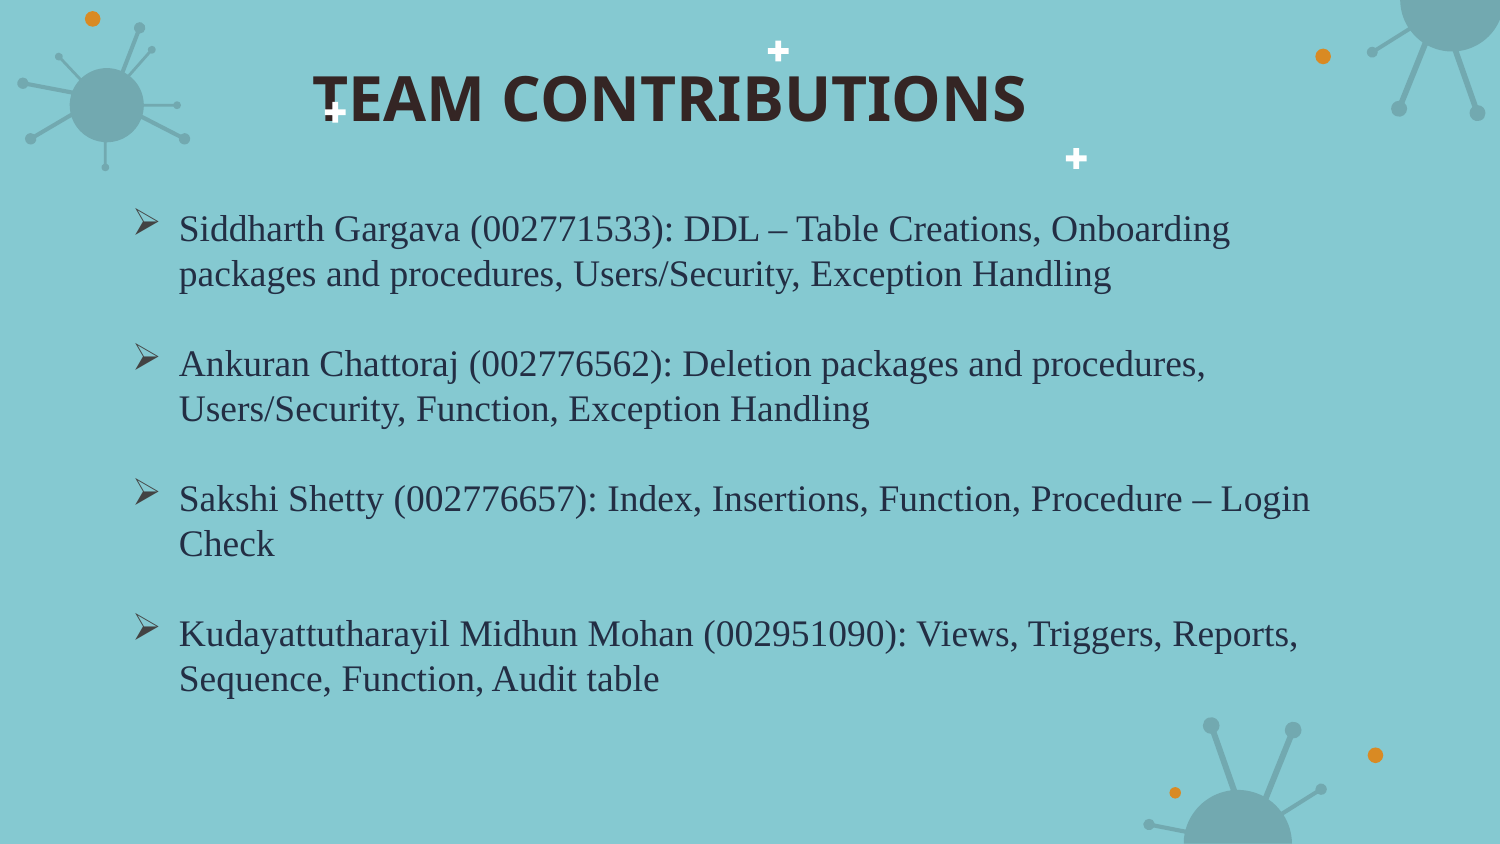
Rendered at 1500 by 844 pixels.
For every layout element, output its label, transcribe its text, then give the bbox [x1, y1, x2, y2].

title TEAM CONTRIBUTIONS [116, 44, 1223, 139]
text_box [324, 101, 346, 123]
text_box [1065, 148, 1087, 169]
text_box [767, 40, 789, 62]
list Siddharth Gargava (002771533): DDL – Table Creations, Onboarding packages and procedures, Users/Security, Exception Handling Ankuran Chattoraj (002776562): Deletion packages and procedures, Users/Security, Function, Exception Handling Sakshi Shetty (002776657): Index, Insertions, Function, Procedure – Login Check Kudayattutharayil Midhun Mohan (002951090): Views, Triggers, Reports, Sequence, Function, Audit table [116, 189, 1383, 750]
